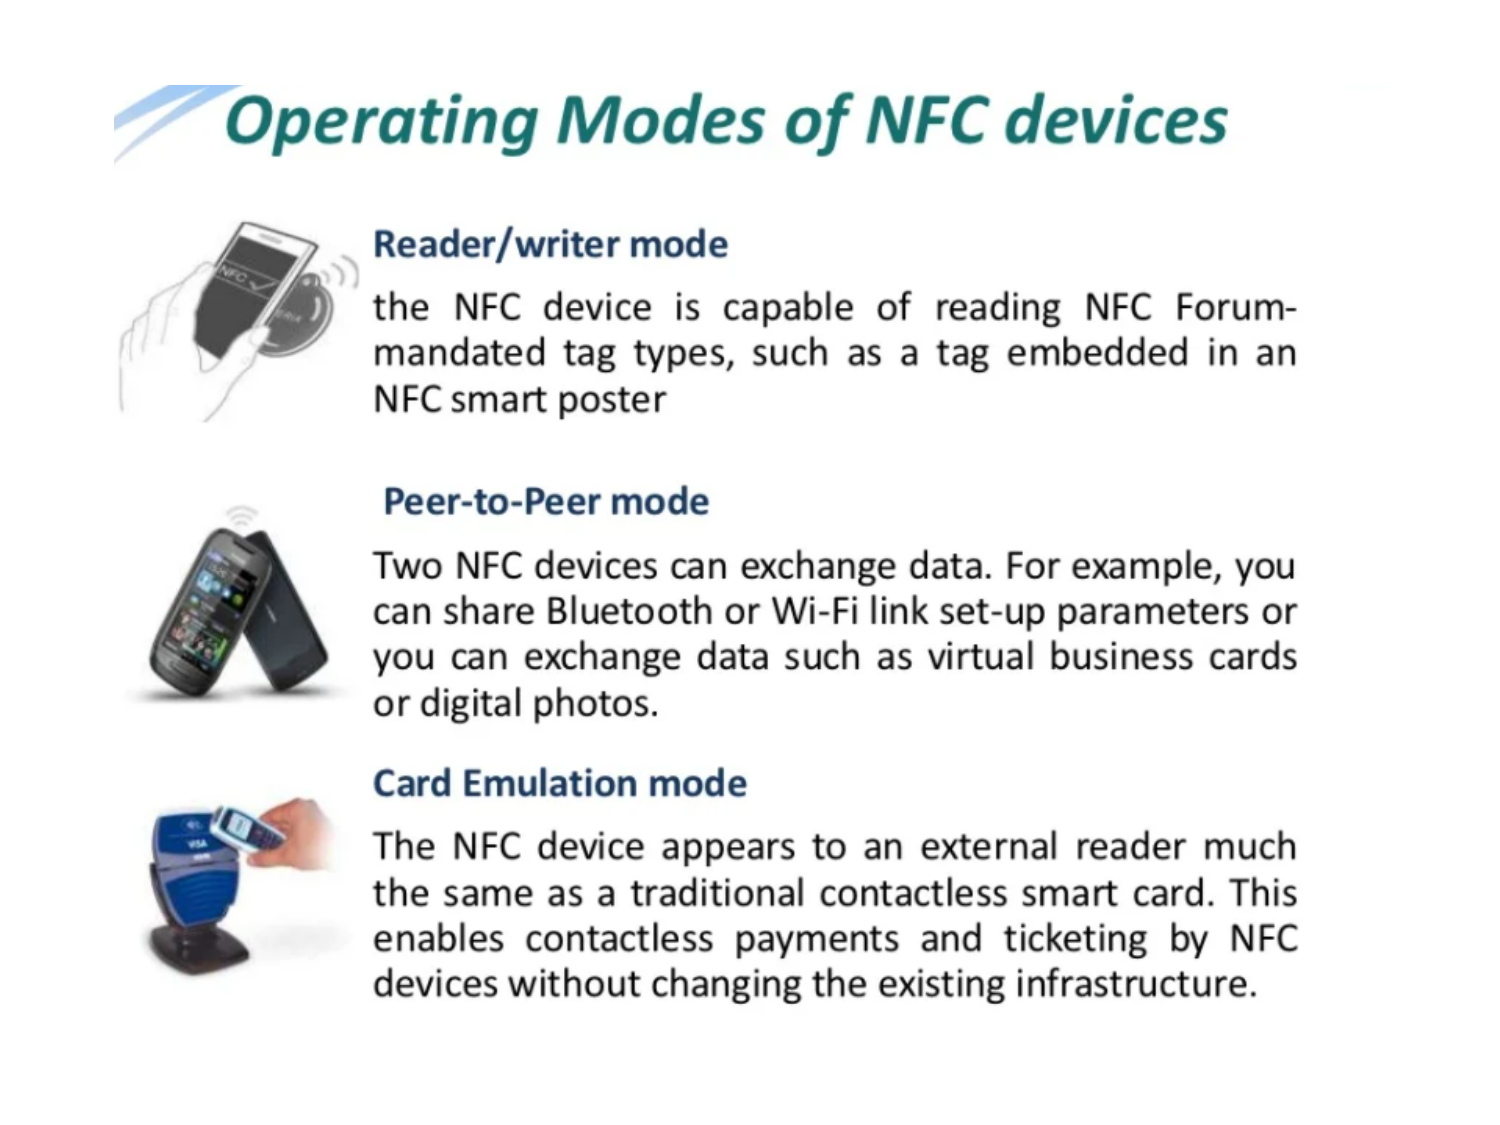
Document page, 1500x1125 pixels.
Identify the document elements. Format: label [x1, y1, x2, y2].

picture [114, 84, 1386, 1040]
